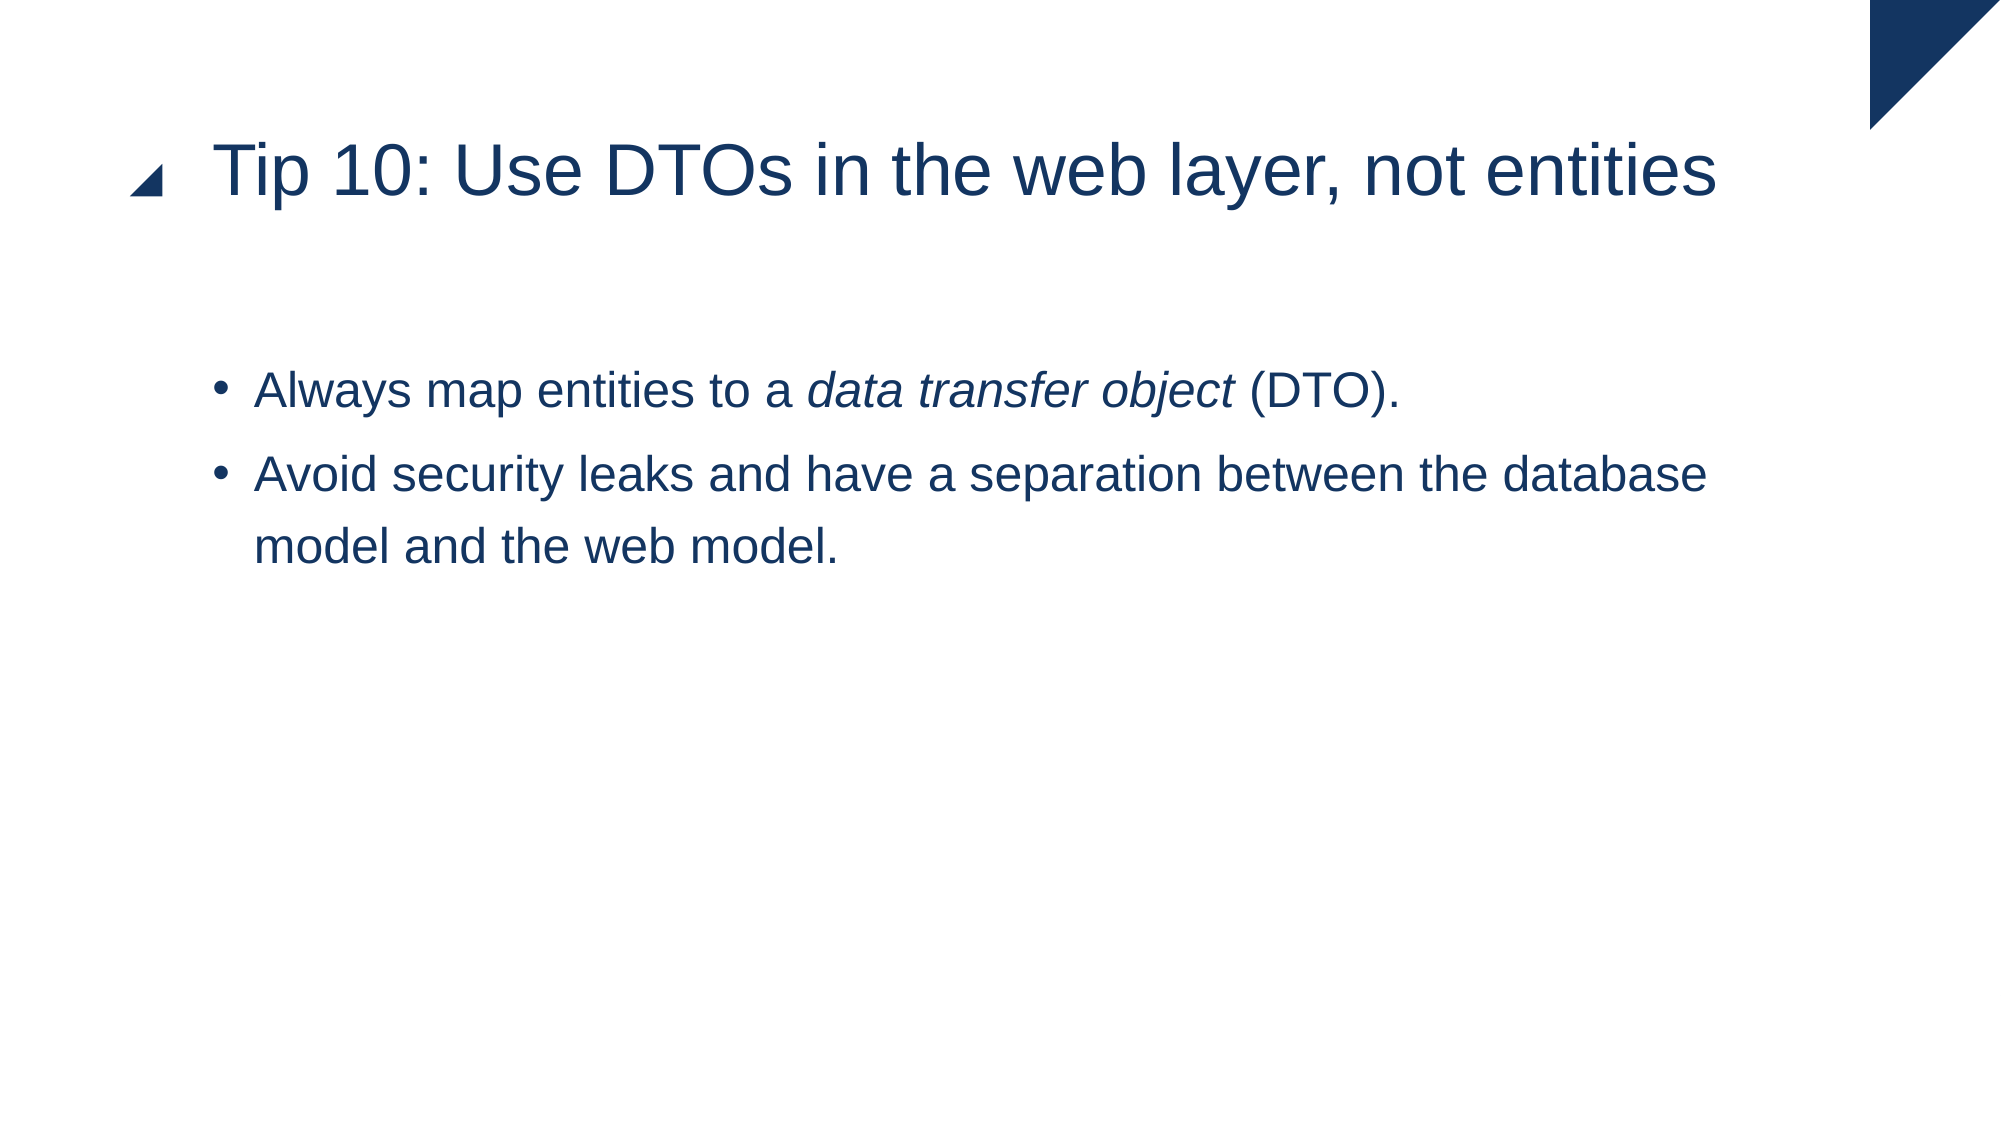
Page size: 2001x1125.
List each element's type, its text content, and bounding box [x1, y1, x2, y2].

list Always map entities to a data transfer object (DTO). Avoid security leaks and have a separation between the database model and the web model. [212, 345, 1831, 942]
title Tip 10: Use DTOs in the web layer, not entities [212, 118, 1831, 230]
